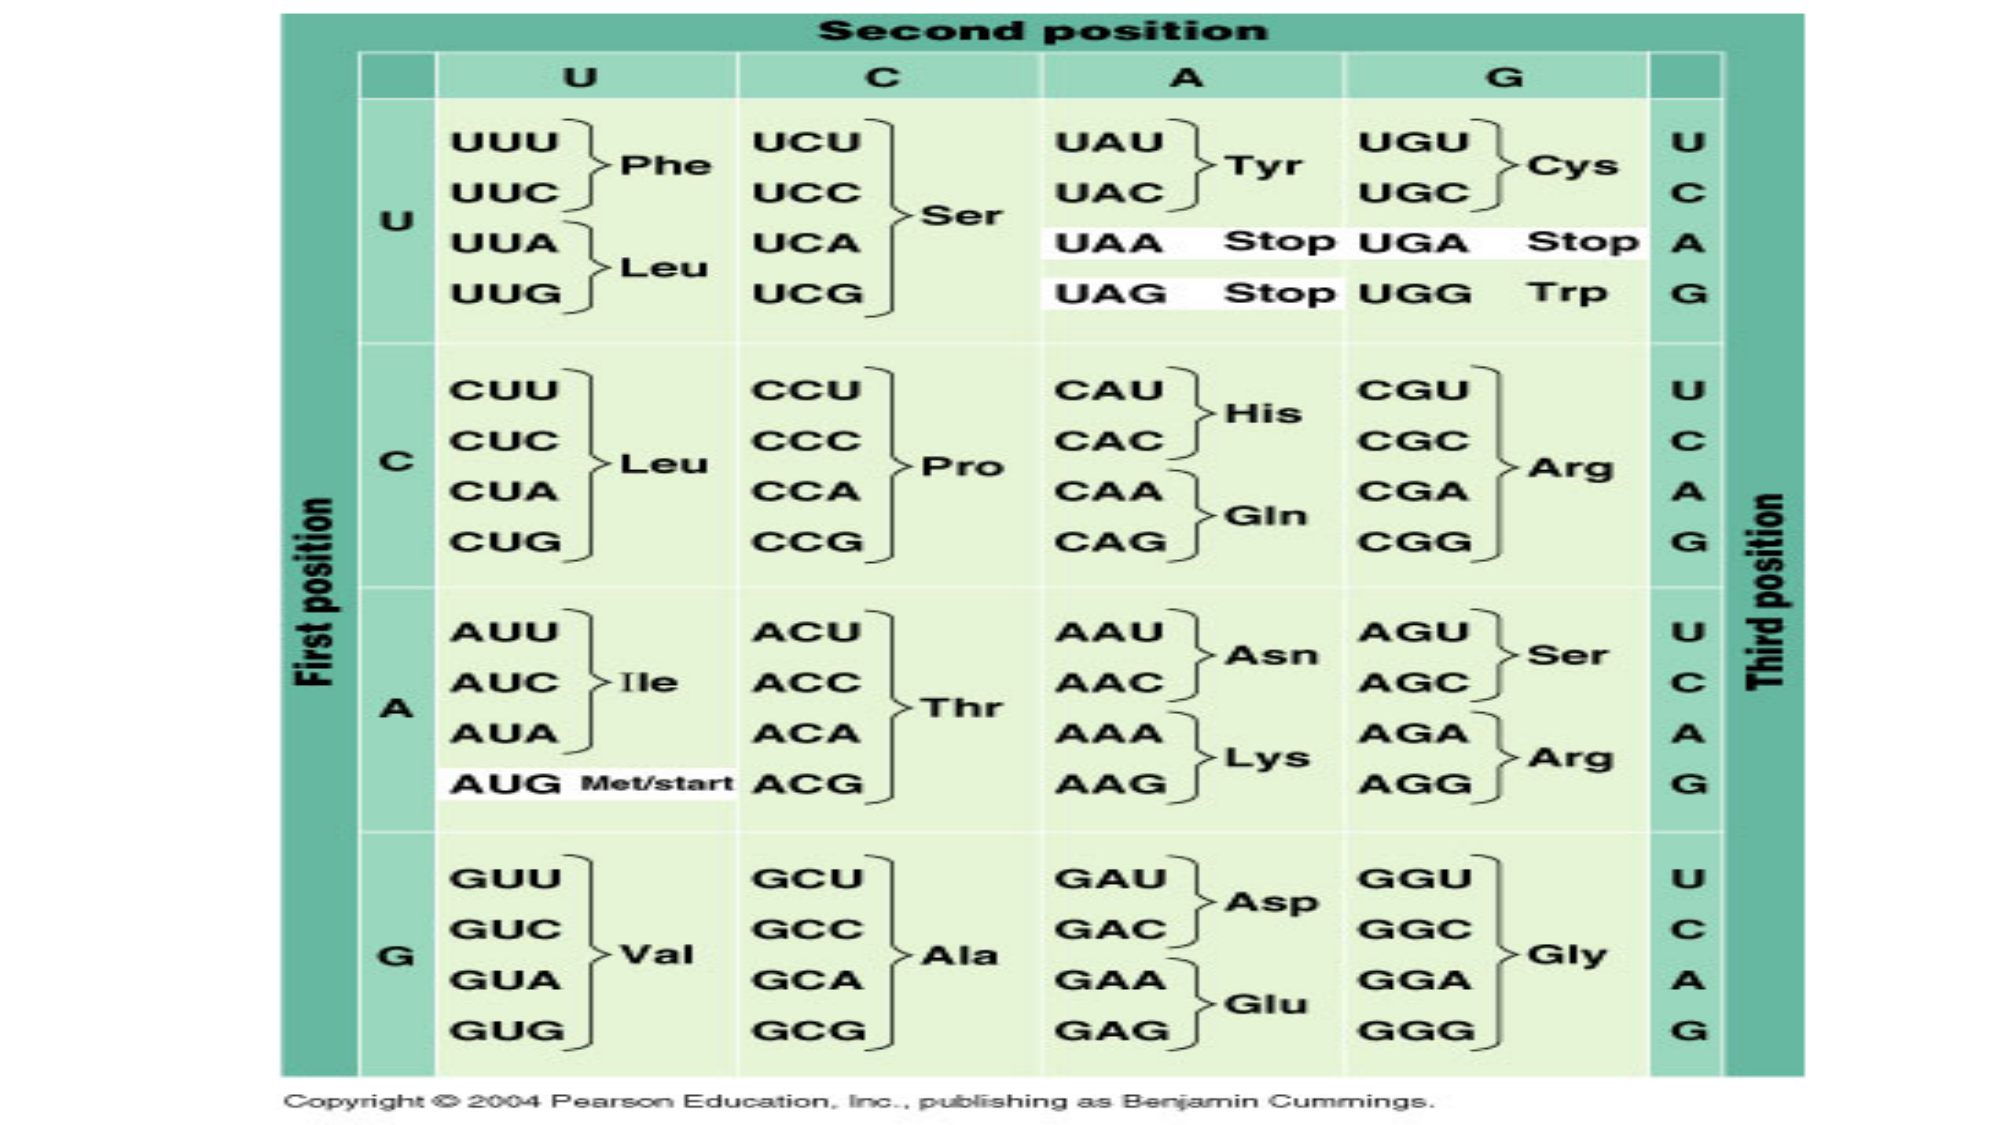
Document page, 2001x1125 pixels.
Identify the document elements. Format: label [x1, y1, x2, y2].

picture [249, 0, 1839, 1125]
